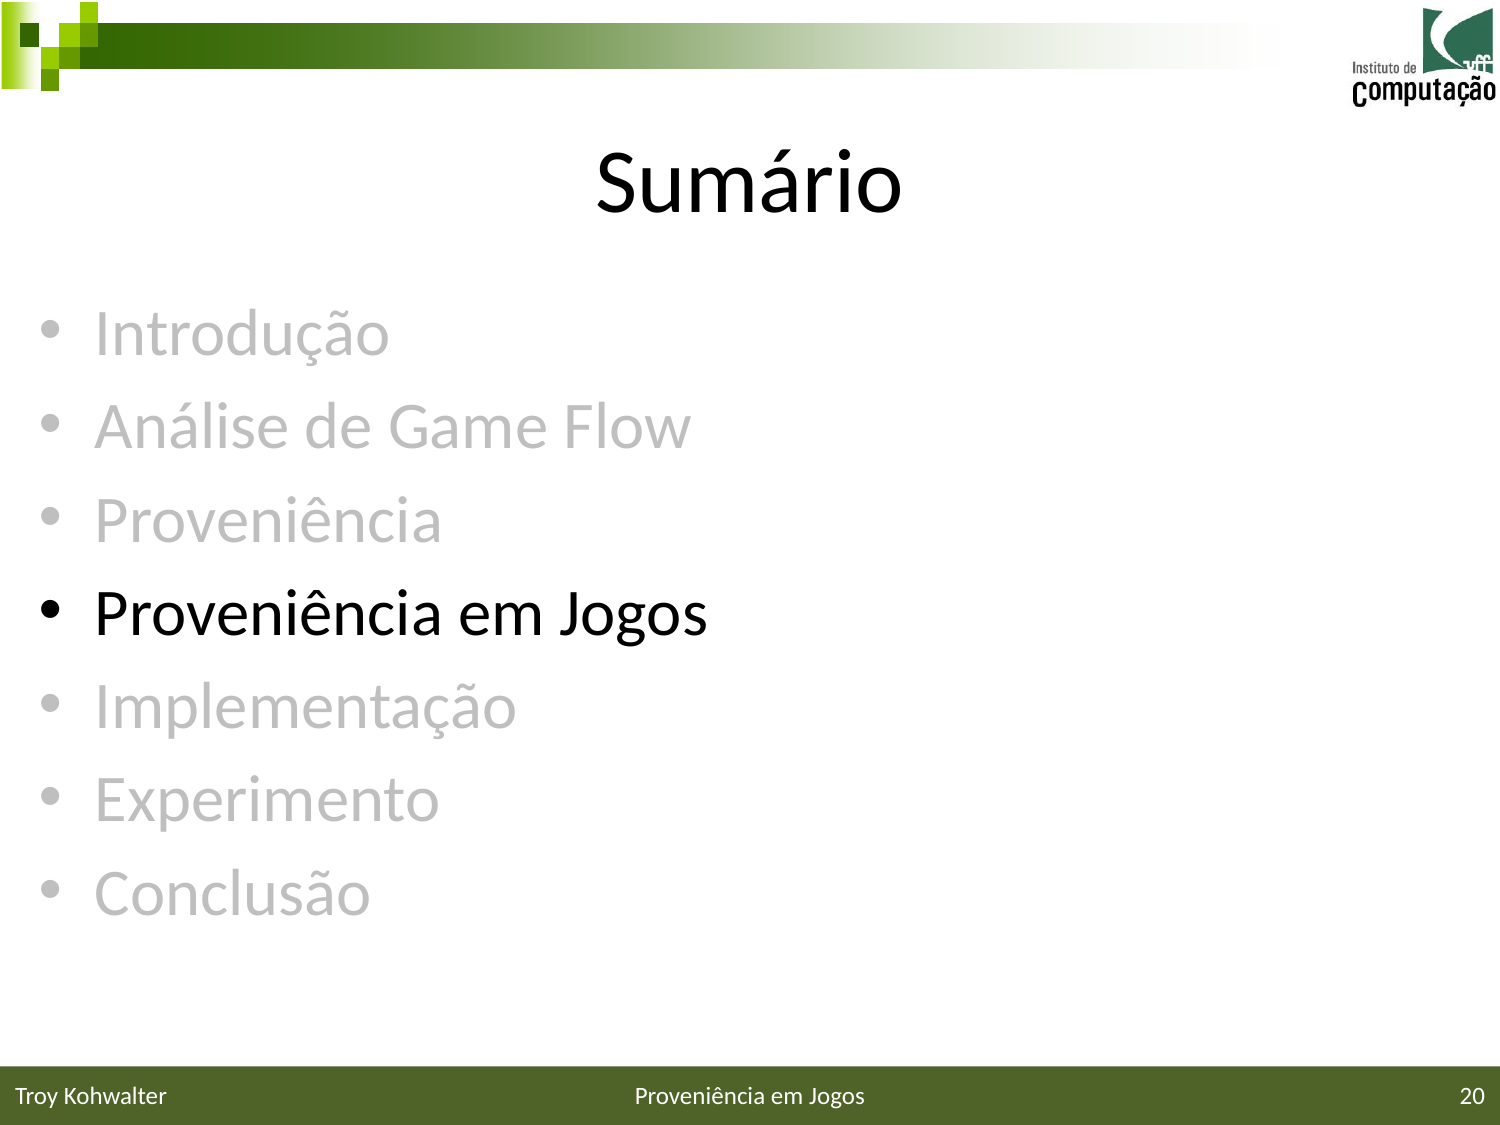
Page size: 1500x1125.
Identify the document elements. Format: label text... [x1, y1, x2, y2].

title Sumário [75, 82, 1425, 270]
footer Proveniência em Jogos [512, 1065, 988, 1125]
slide_number Troy Kohwalter [0, 1065, 350, 1125]
list Introdução Análise de Game Flow Proveniência Proveniência em Jogos Implementação Experimento Conclusão [23, 281, 1477, 1055]
slide_number 20 [1149, 1065, 1500, 1125]
